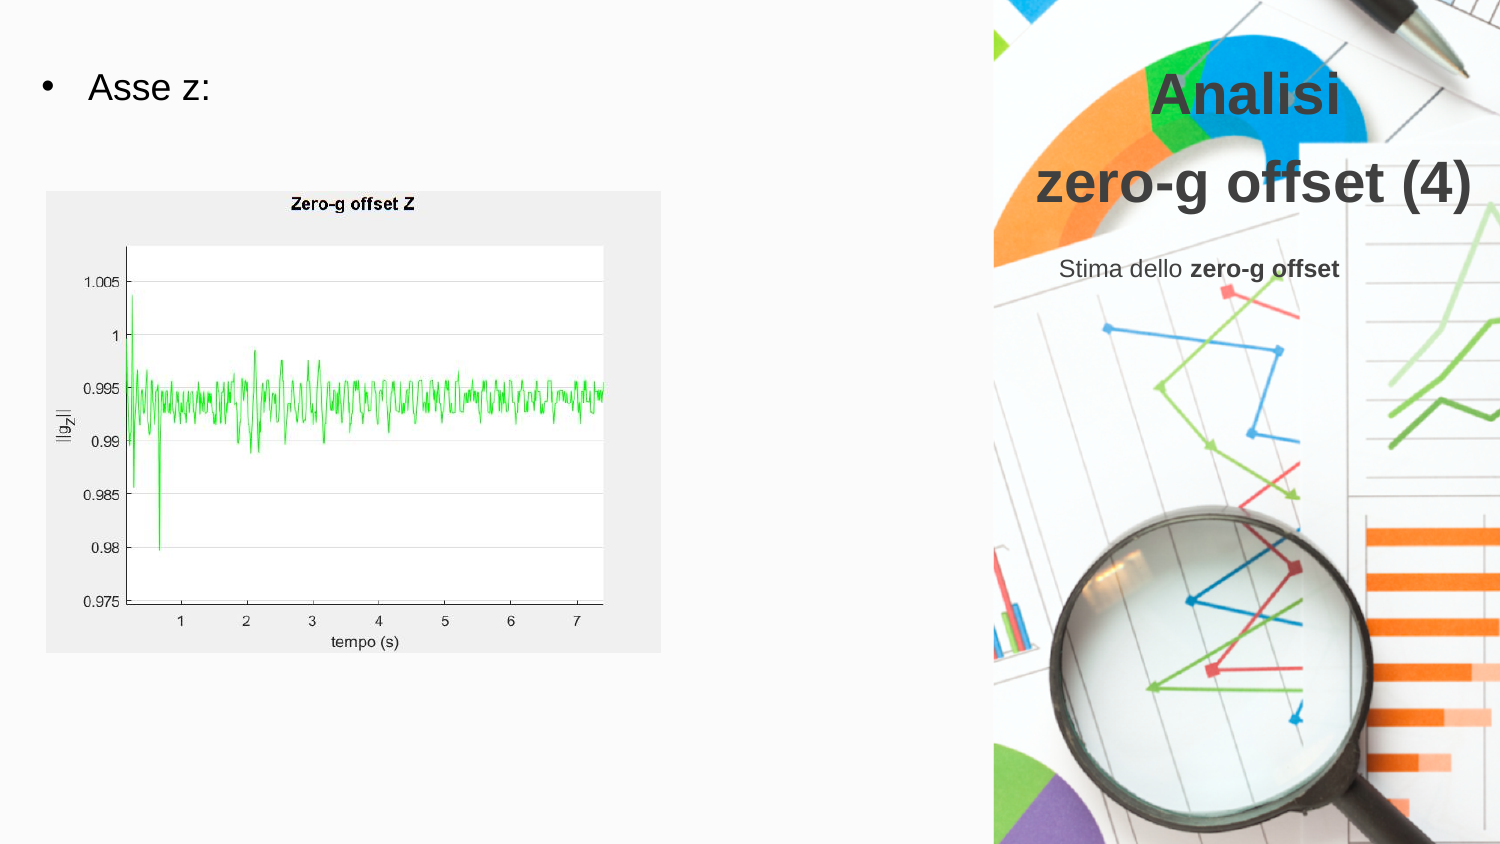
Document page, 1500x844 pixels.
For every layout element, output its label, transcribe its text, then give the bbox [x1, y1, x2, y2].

picture [45, 191, 661, 653]
picture [828, 0, 1500, 844]
text_box Asse z: [26, 55, 983, 116]
text_box Analisi zero-g offset (4) [1008, 55, 1500, 163]
